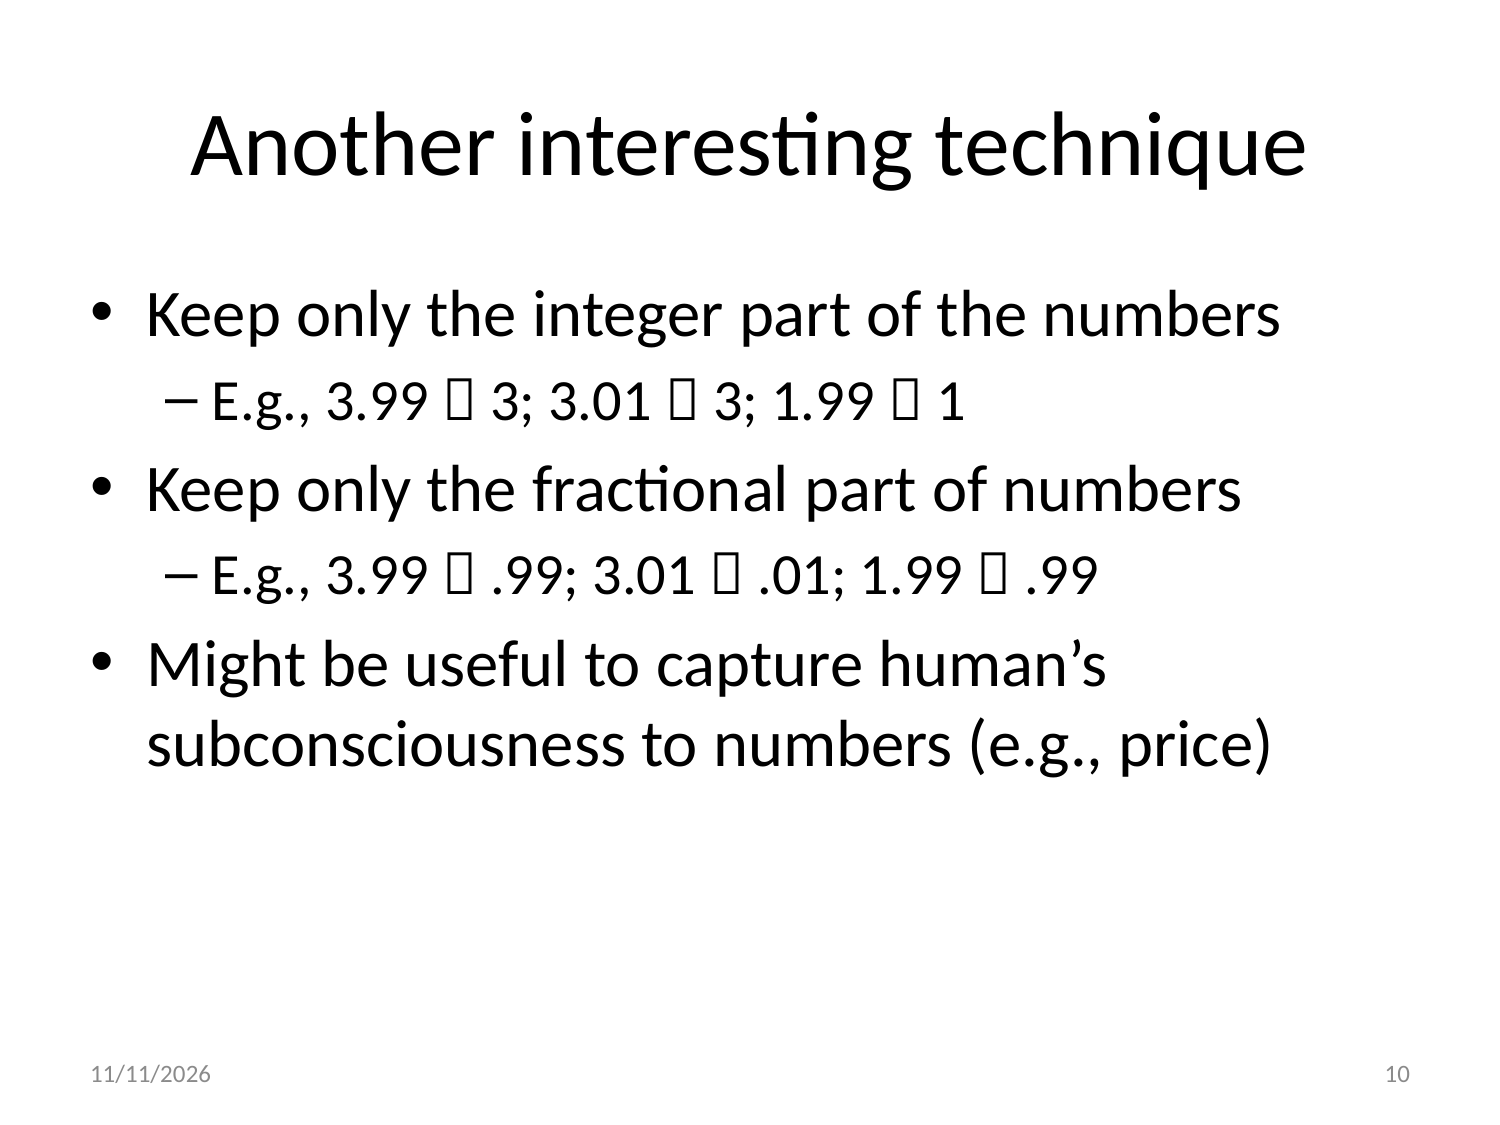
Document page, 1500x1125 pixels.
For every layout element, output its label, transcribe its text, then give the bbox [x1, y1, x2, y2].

title Another interesting technique [75, 45, 1425, 233]
slide_number 10 [1074, 1042, 1425, 1103]
list Keep only the integer part of the numbers E.g., 3.99  3; 3.01  3; 1.99  1 Keep only the fractional part of numbers E.g., 3.99  .99; 3.01  .01; 1.99  .99 Might be useful to capture human’s subconsciousness to numbers (e.g., price) [75, 262, 1425, 1005]
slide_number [75, 1042, 425, 1103]
